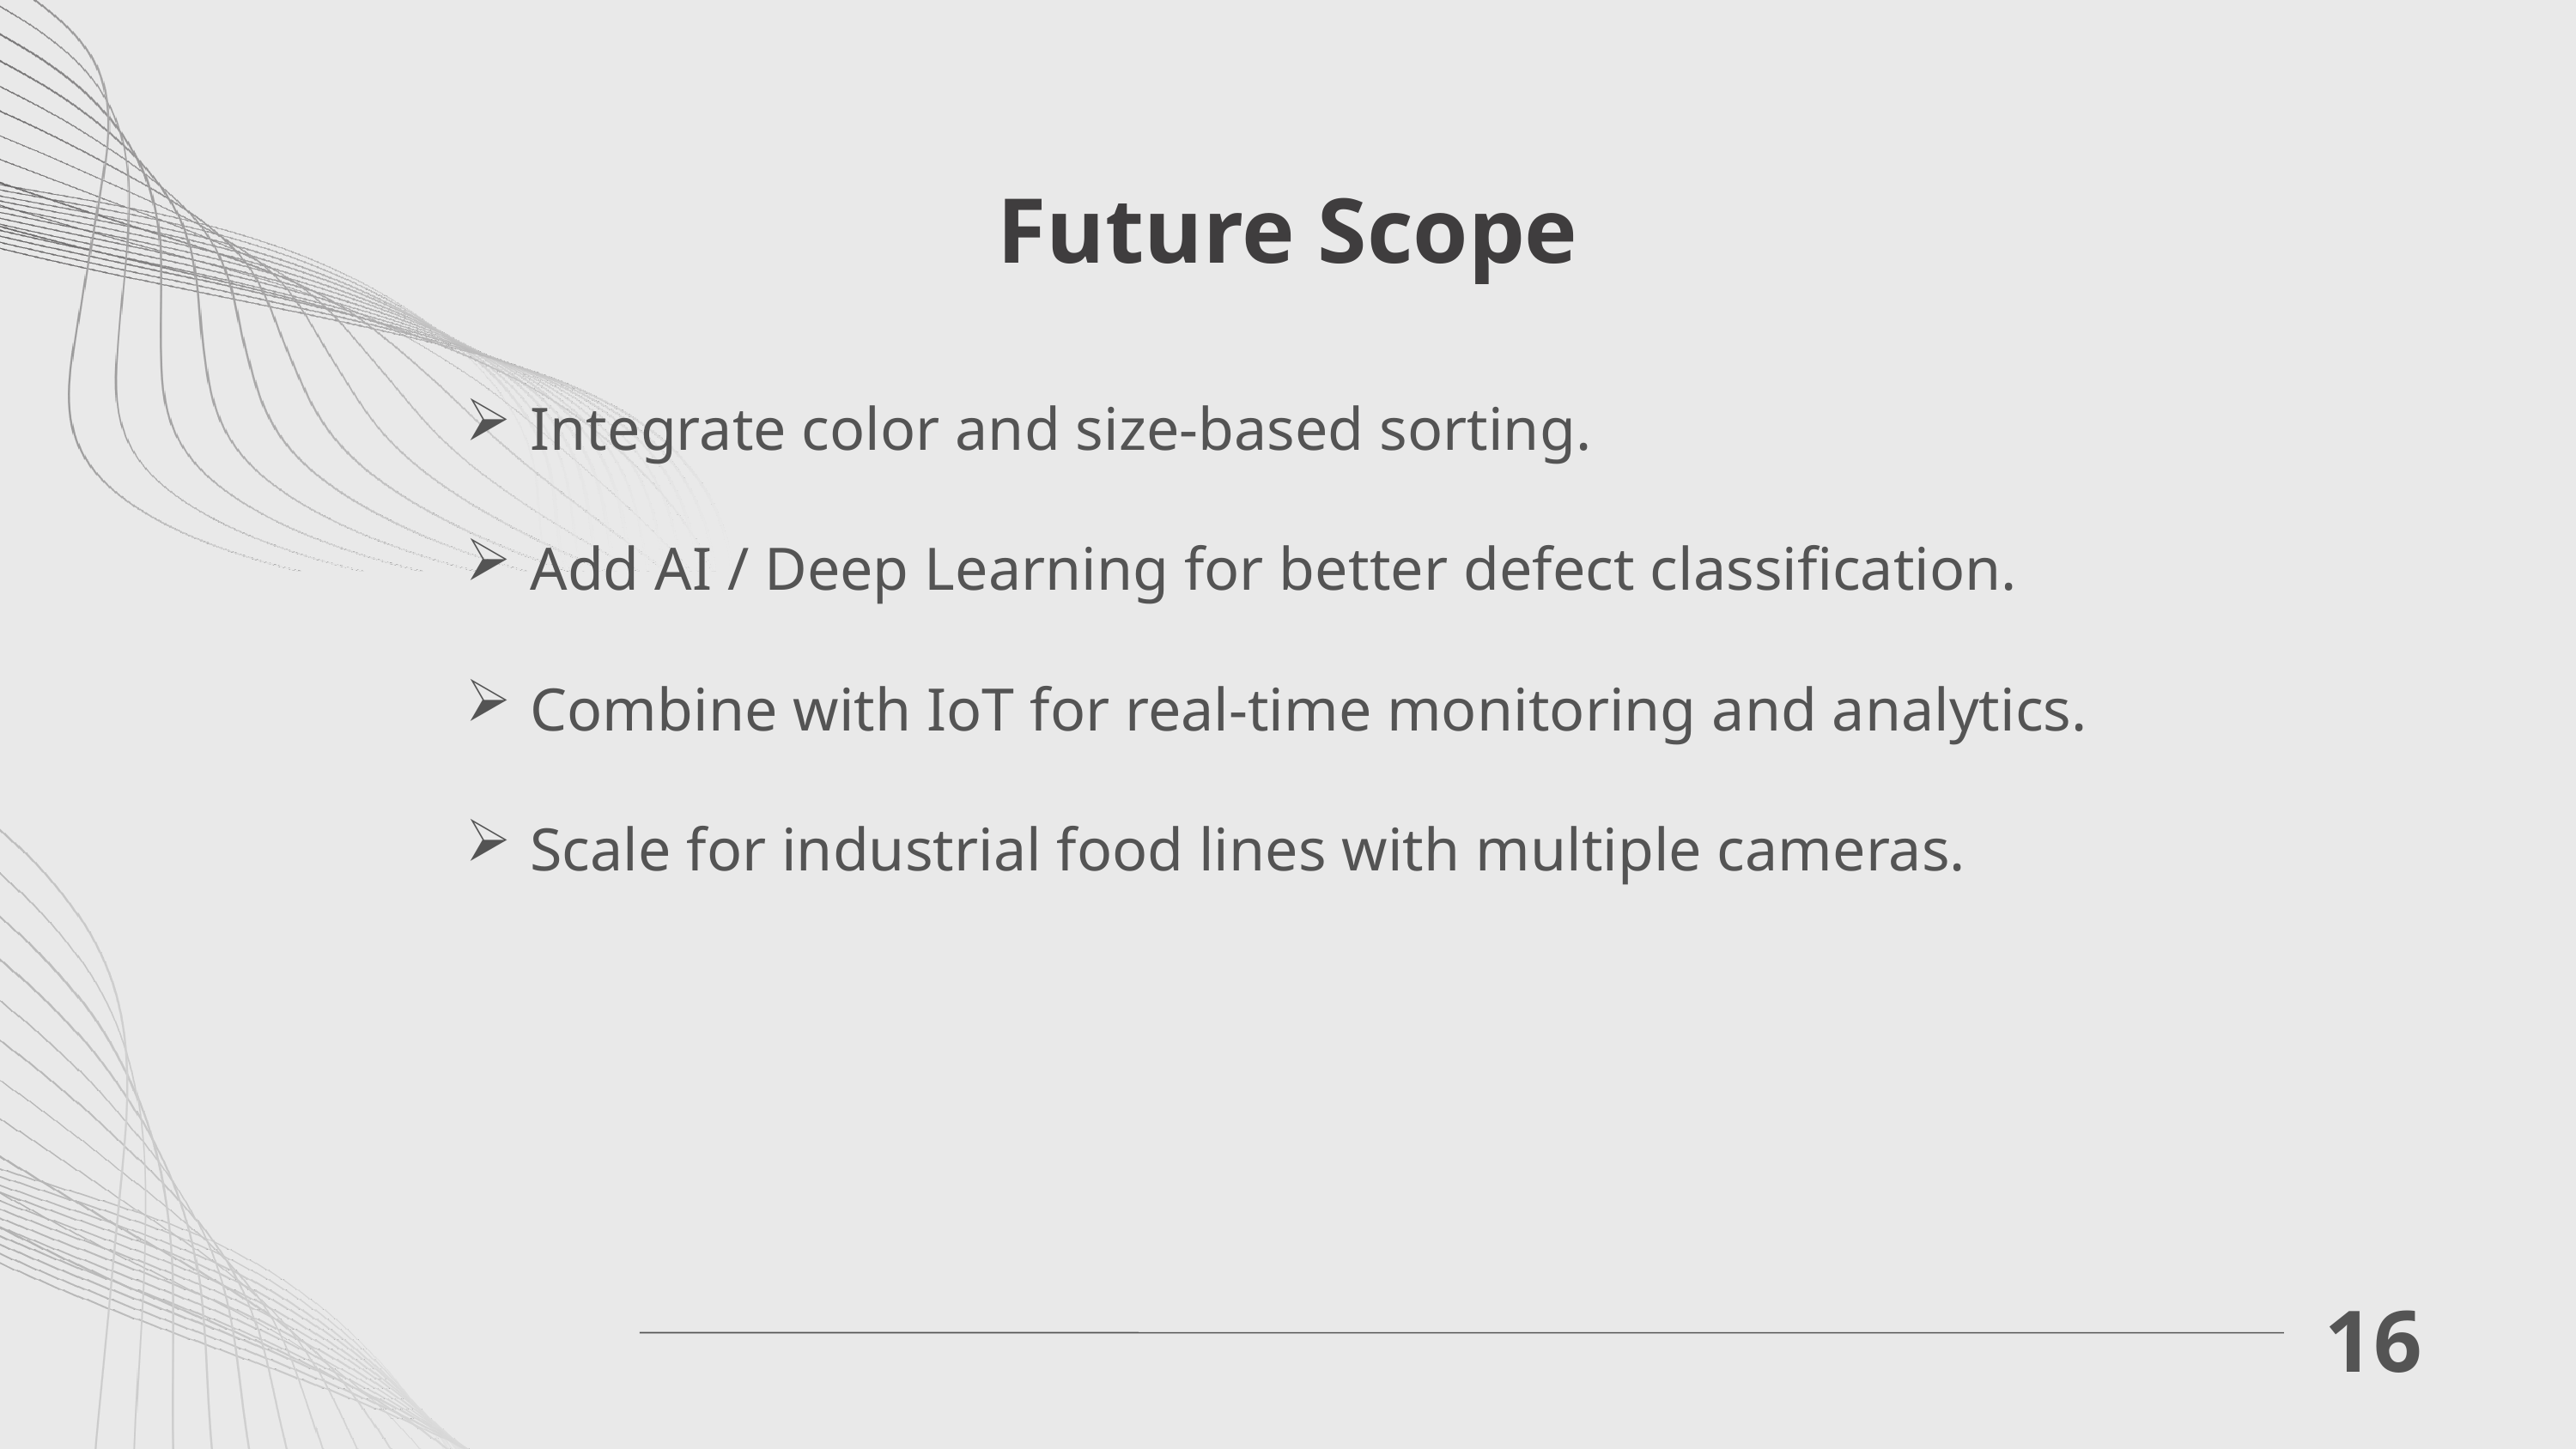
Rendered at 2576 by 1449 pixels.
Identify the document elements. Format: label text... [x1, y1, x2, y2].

text_box Future Scope [639, 76, 1936, 282]
text_box 16 [2283, 1270, 2464, 1389]
text_box Integrate color and size-based sorting. Add AI / Deep Learning for better defect classification. Combine with IoT for real-time monitoring and analytics. Scale for industrial food lines with multiple cameras. [465, 321, 2111, 883]
text_box [0, 0, 733, 572]
text_box [0, 724, 636, 1449]
